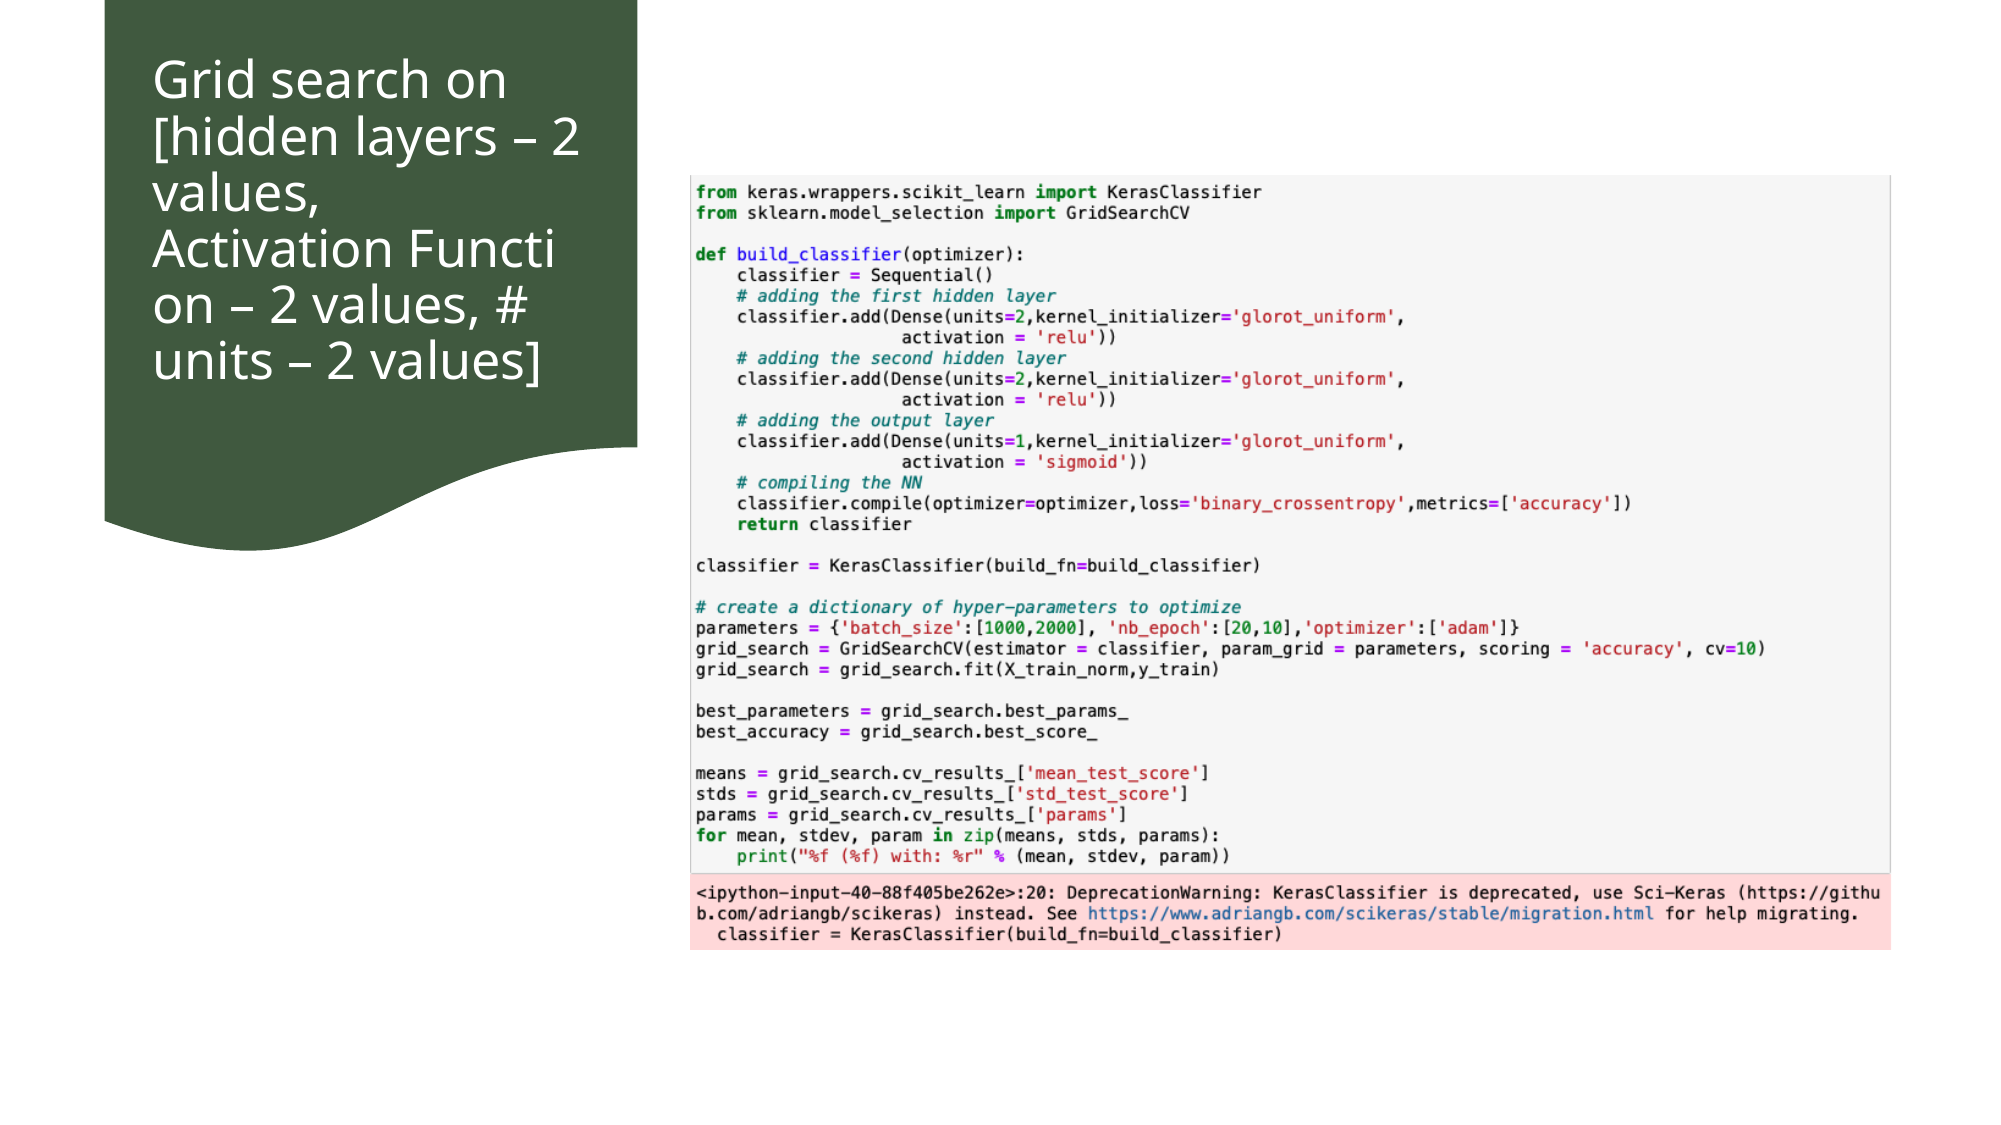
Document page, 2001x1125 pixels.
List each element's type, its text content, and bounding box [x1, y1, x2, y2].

text_box [103, 0, 639, 552]
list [690, 175, 1896, 950]
title Grid search on [hidden layers – 2 values, Activation Function – 2 values, # units – 2 values] [137, 28, 604, 417]
